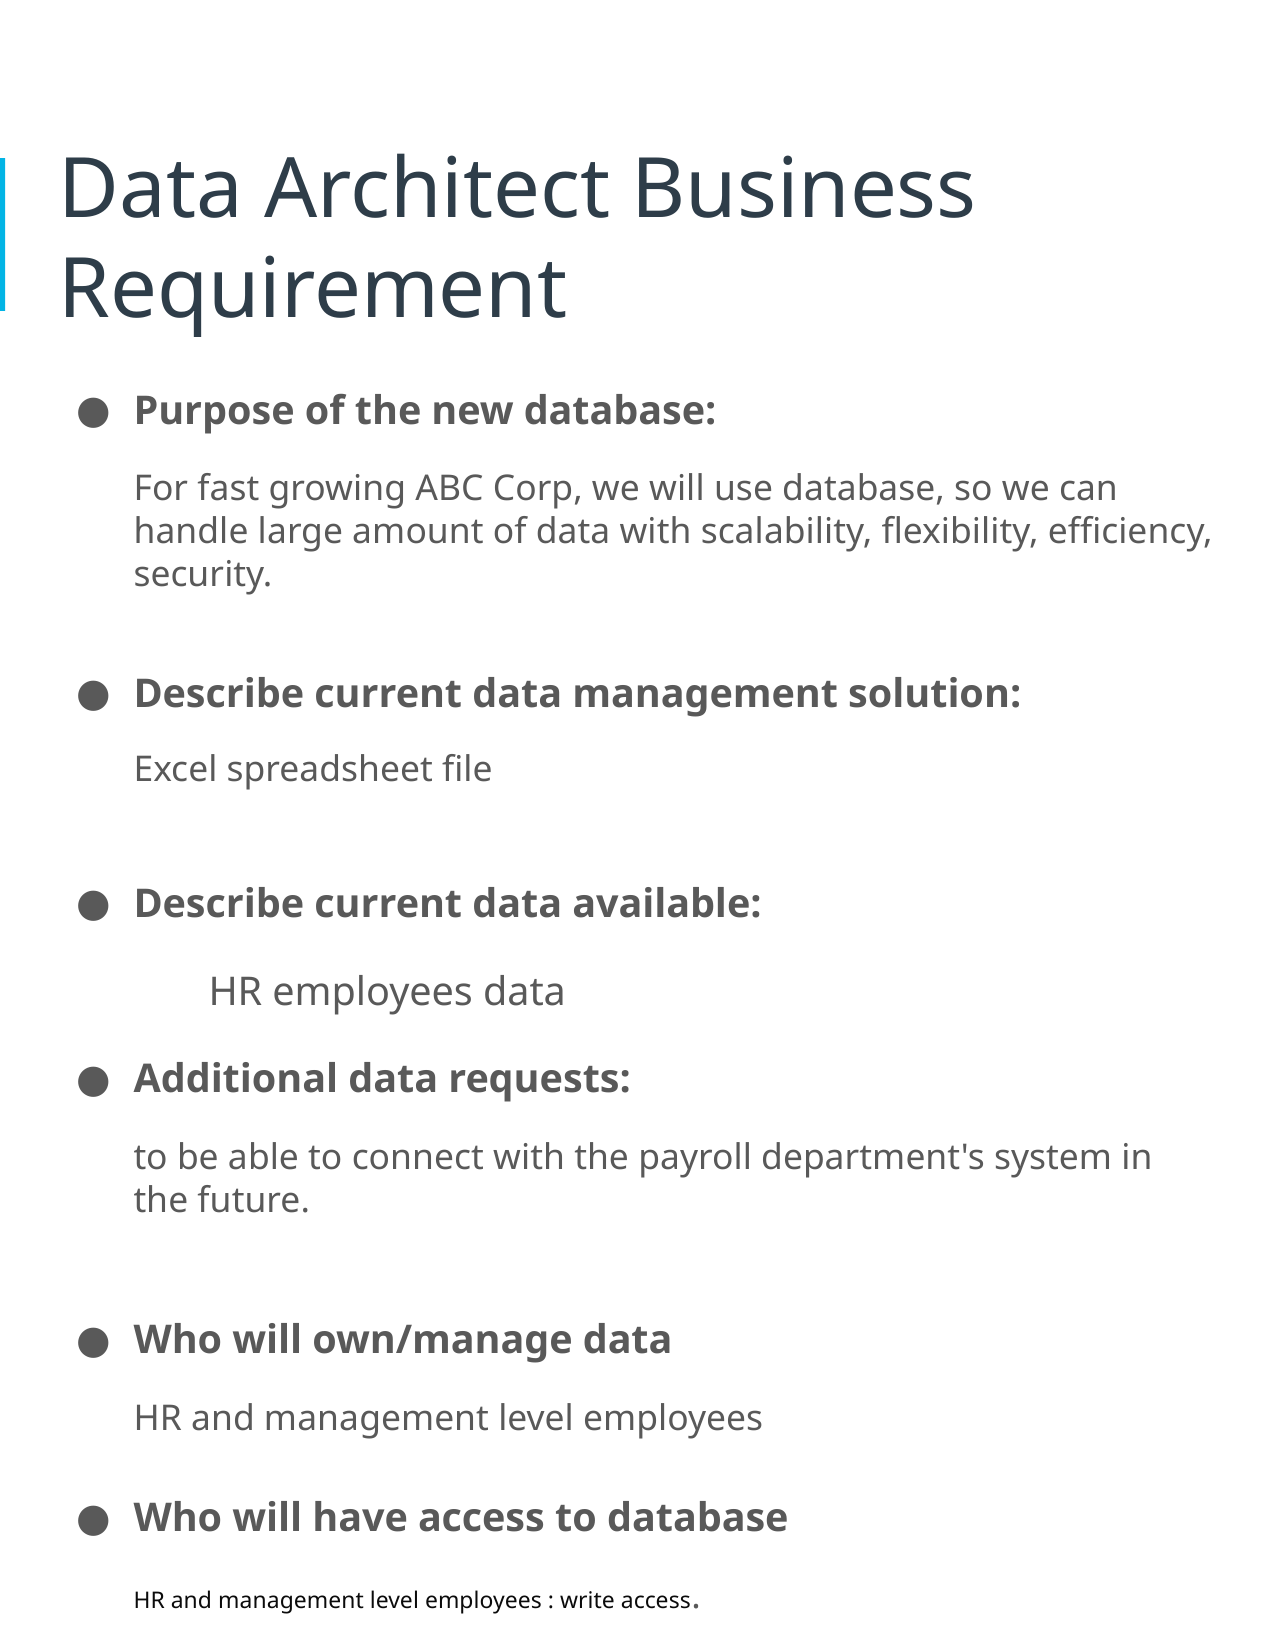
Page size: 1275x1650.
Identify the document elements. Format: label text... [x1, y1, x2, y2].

list Purpose of the new database: For fast growing ABC Corp, we will use database, so we can handle large amount of data with scalability, flexibility, efficiency, security. Describe current data management solution: Excel spreadsheet file Describe current data available: HR employees data Additional data requests: to be able to connect with the payroll department's system in the future. Who will own/manage data HR and management level employees Who will have access to database HR and management level employees : write access. any employee with a domain login : read only access [43, 369, 1232, 1639]
title Data Architect Business Requirement [43, 142, 1232, 327]
